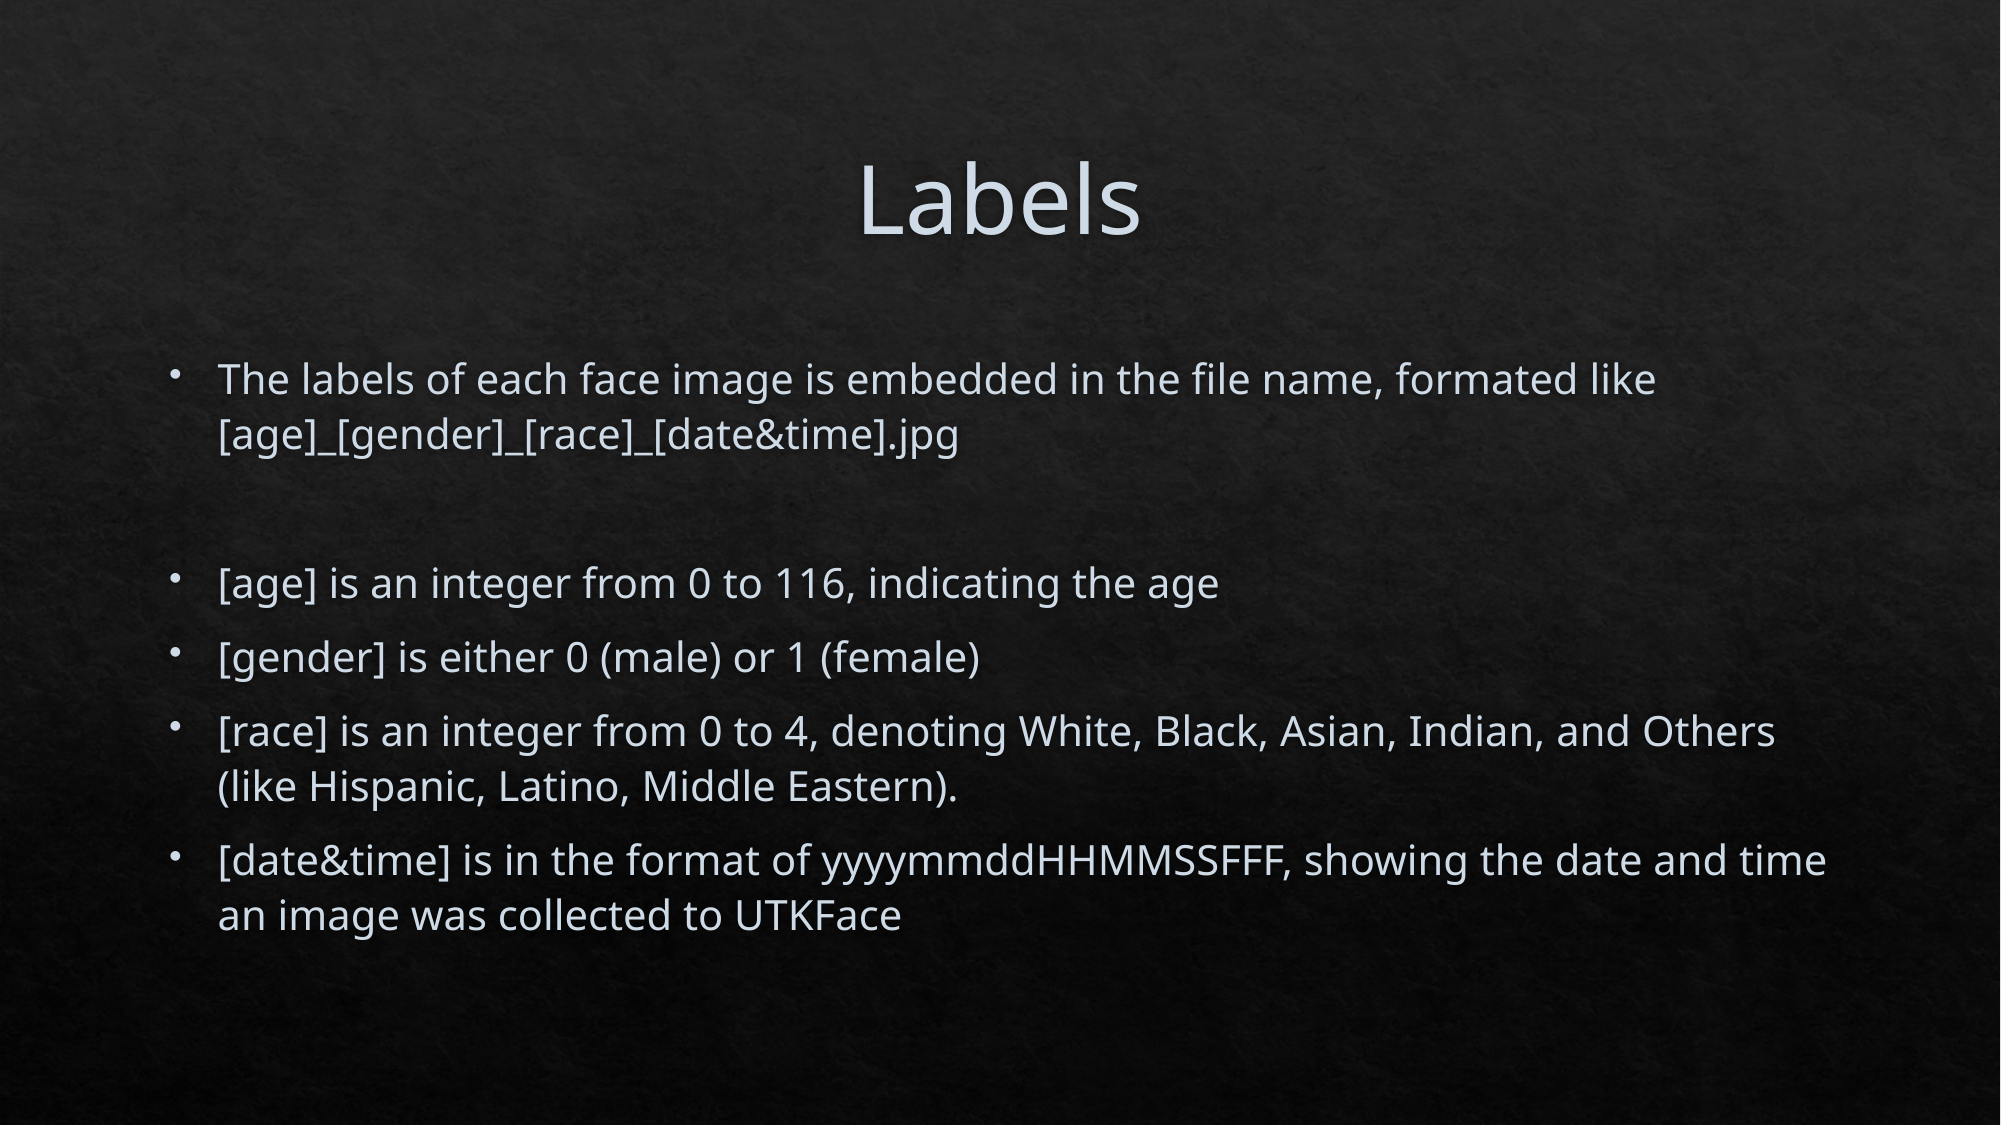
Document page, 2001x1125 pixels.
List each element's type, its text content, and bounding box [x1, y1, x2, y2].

list The labels of each face image is embedded in the file name, formated like [age]_[gender]_[race]_[date&time].jpg [age] is an integer from 0 to 116, indicating the age [gender] is either 0 (male) or 1 (female) [race] is an integer from 0 to 4, denoting White, Black, Asian, Indian, and Others (like Hispanic, Latino, Middle Eastern). [date&time] is in the format of yyyymmddHHMMSSFFF, showing the date and time an image was collected to UTKFace [149, 340, 1849, 950]
title Labels [149, 99, 1849, 307]
